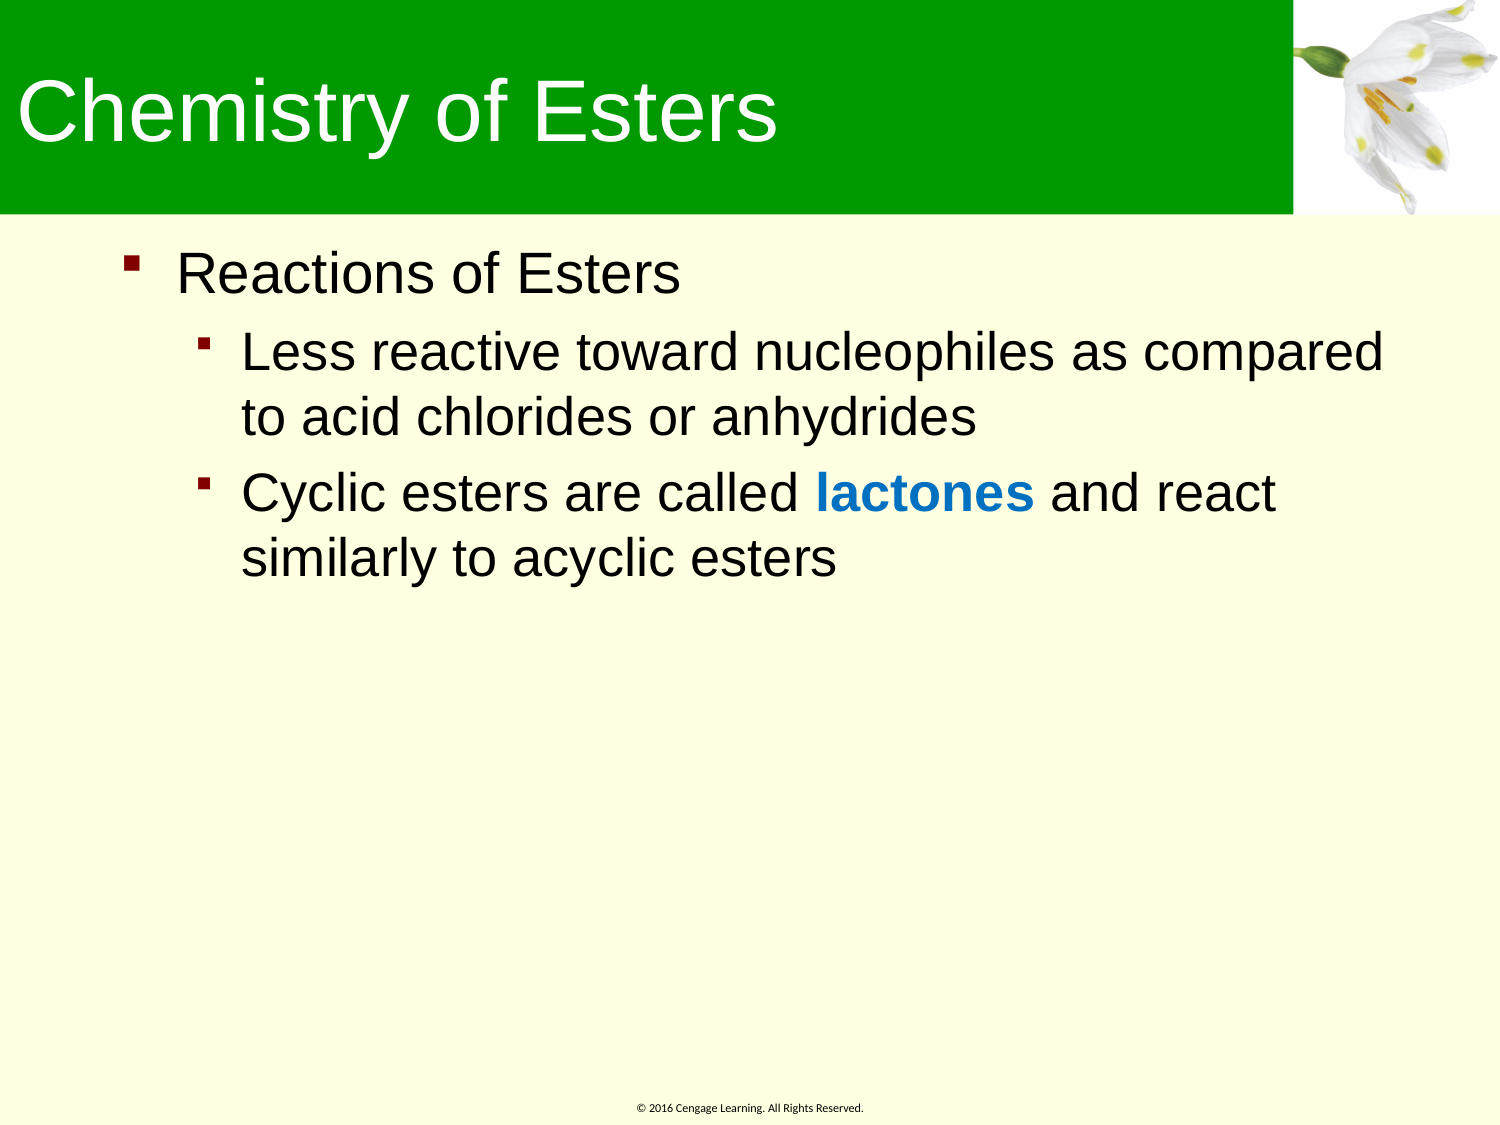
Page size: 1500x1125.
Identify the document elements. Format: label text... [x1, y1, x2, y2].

picture [1293, 0, 1500, 215]
title Chemistry of Esters [0, 0, 1288, 213]
list Reactions of Esters Less reactive toward nucleophiles as compared to acid chlorides or anhydrides Cyclic esters are called lactones and react similarly to acyclic esters [103, 227, 1450, 1065]
